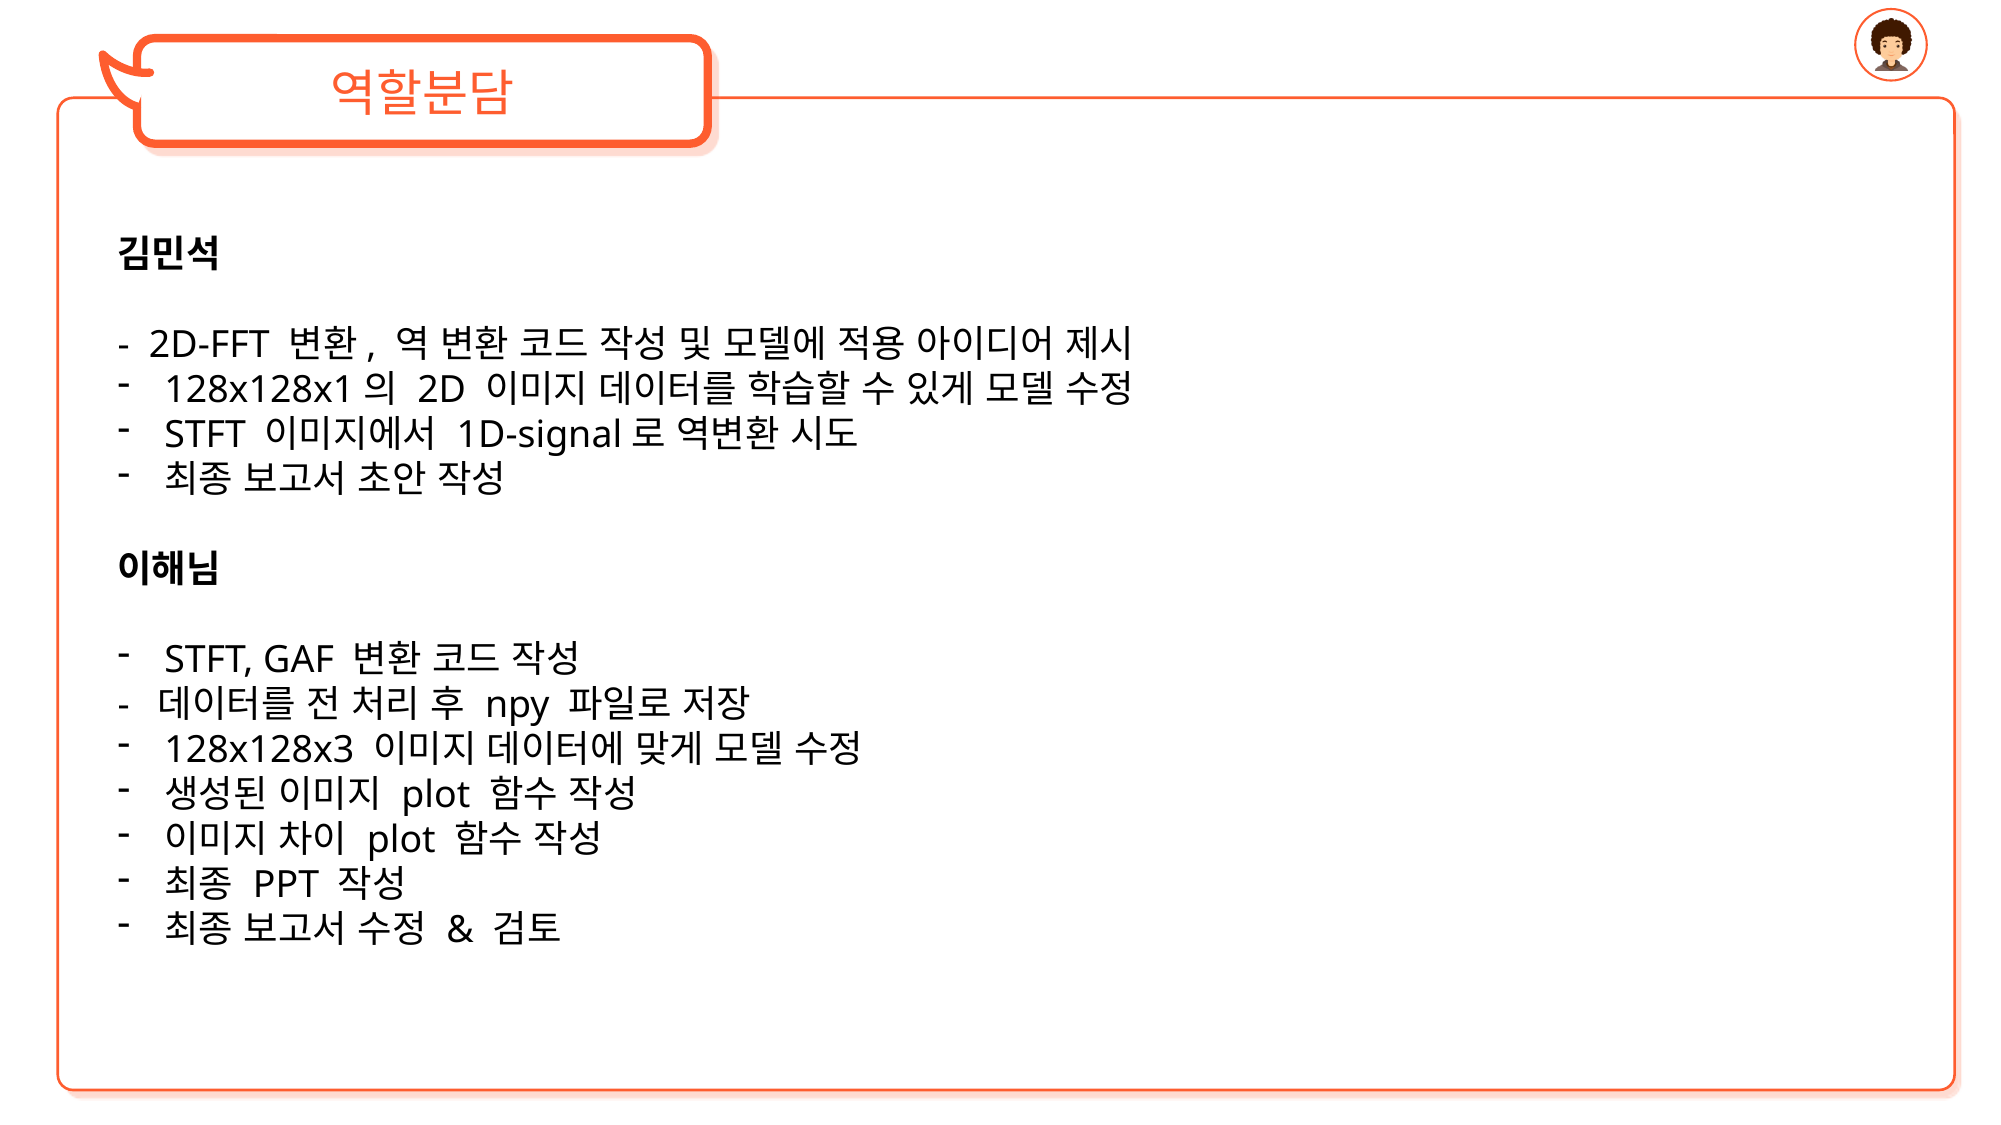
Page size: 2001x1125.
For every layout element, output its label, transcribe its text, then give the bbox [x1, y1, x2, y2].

text_box 김민석 - 2D-FFT 변환, 역 변환 코드 작성 및 모델에 적용 아이디어 제시 128x128x1의 2D 이미지 데이터를 학습할 수 있게 모델 수정 STFT 이미지에서 1D-signal로 역변환 시도 최종 보고서 초안 작성 이해님 STFT, GAF 변환 코드 작성 - 데이터를 전 처리 후 npy 파일로 저장 128x128x3 이미지 데이터에 맞게 모델 수정 생성된 이미지 plot 함수 작성 이미지 차이 plot 함수 작성 최종 PPT 작성 최종 보고서 수정 & 검토 [102, 223, 1979, 1003]
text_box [1855, 8, 1927, 81]
text_box 역할분담 [135, 37, 709, 145]
text_box [101, 53, 152, 108]
text_box [56, 96, 1956, 1092]
text_box Epoch = 10 [148, 96, 714, 152]
